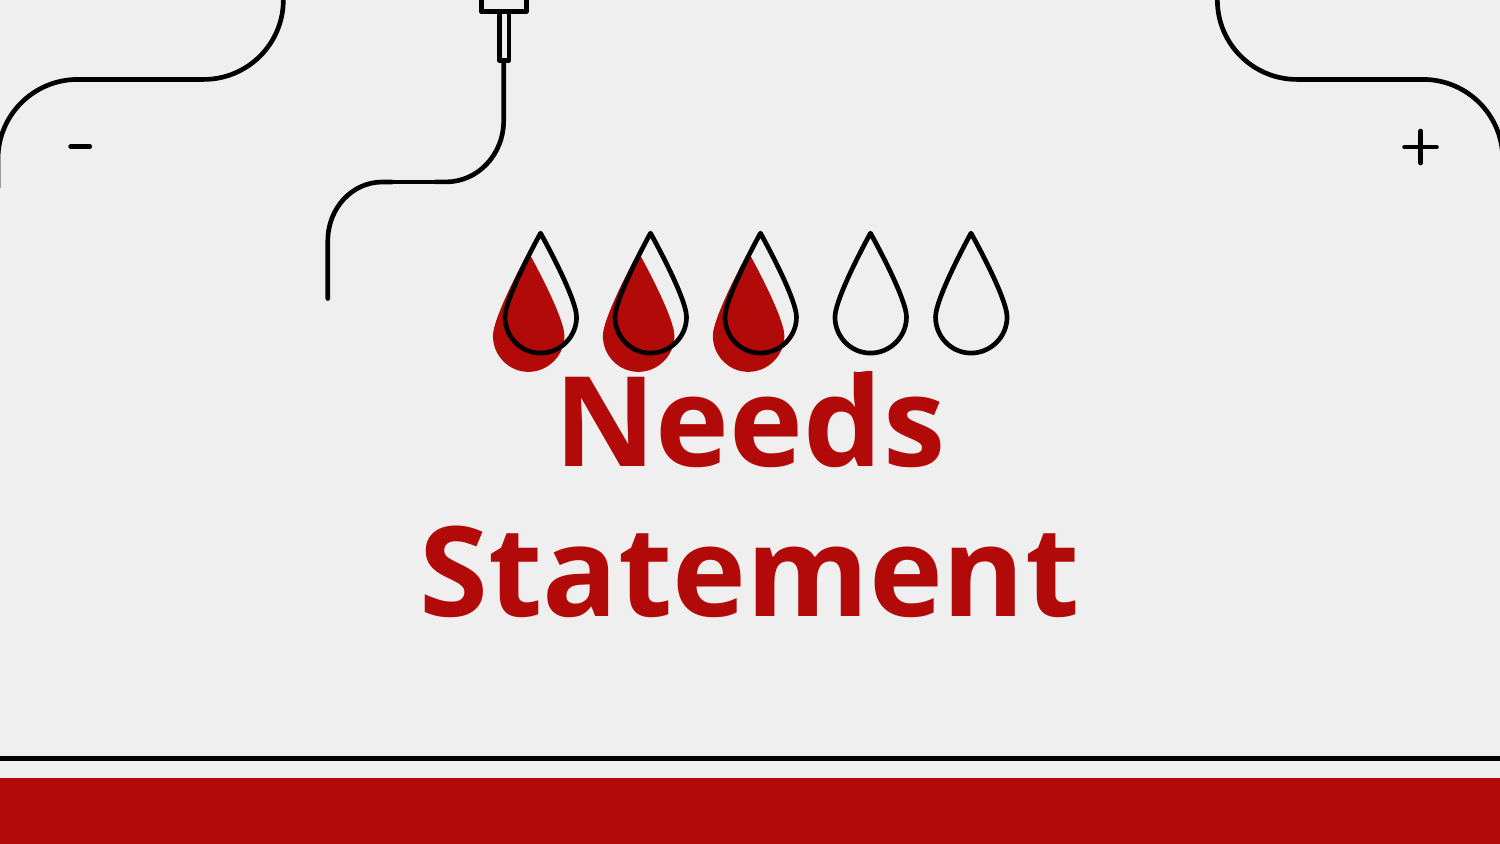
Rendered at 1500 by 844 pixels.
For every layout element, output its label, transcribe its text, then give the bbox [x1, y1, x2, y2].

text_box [1404, 130, 1437, 164]
text_box [935, 233, 1008, 354]
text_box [327, 0, 527, 299]
title Needs Statement [318, 421, 1182, 560]
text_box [504, 232, 907, 354]
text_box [492, 251, 895, 373]
